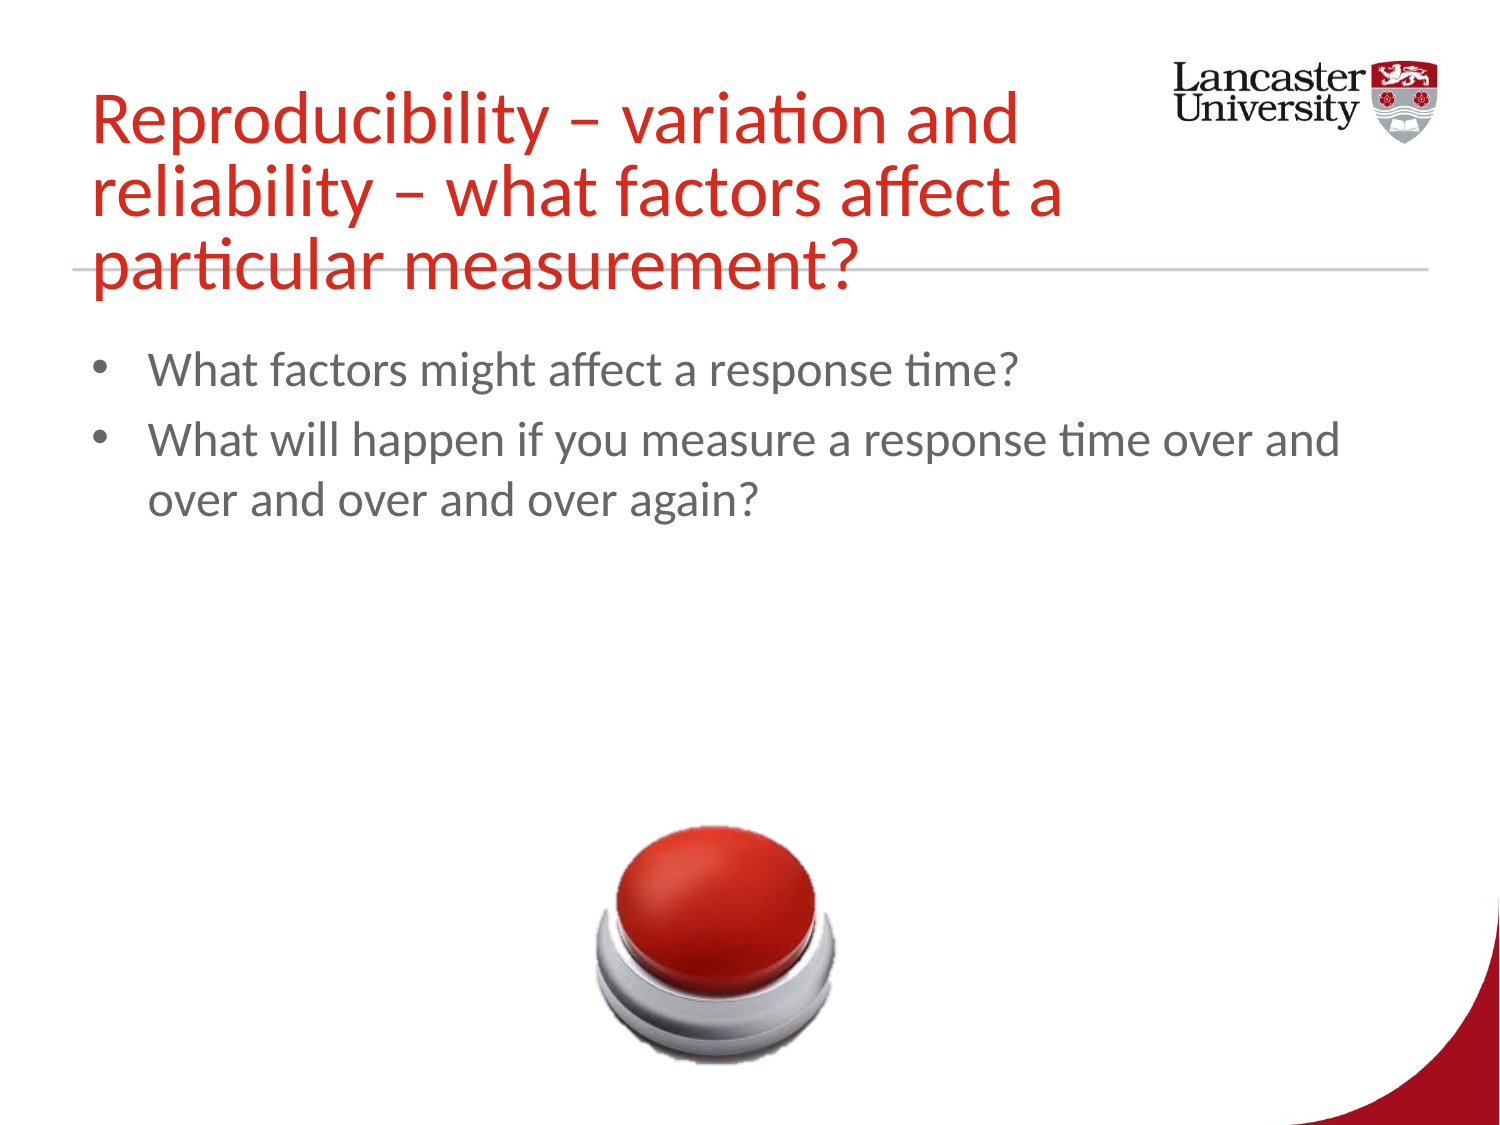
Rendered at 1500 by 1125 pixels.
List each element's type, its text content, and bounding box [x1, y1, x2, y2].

picture [0, 0, 1499, 1125]
title Reproducibility – variation and reliability – what factors affect a particular measurement? [76, 78, 1176, 268]
list What factors might affect a response time? What will happen if you measure a response time over and over and over and over again? [76, 328, 1425, 1055]
